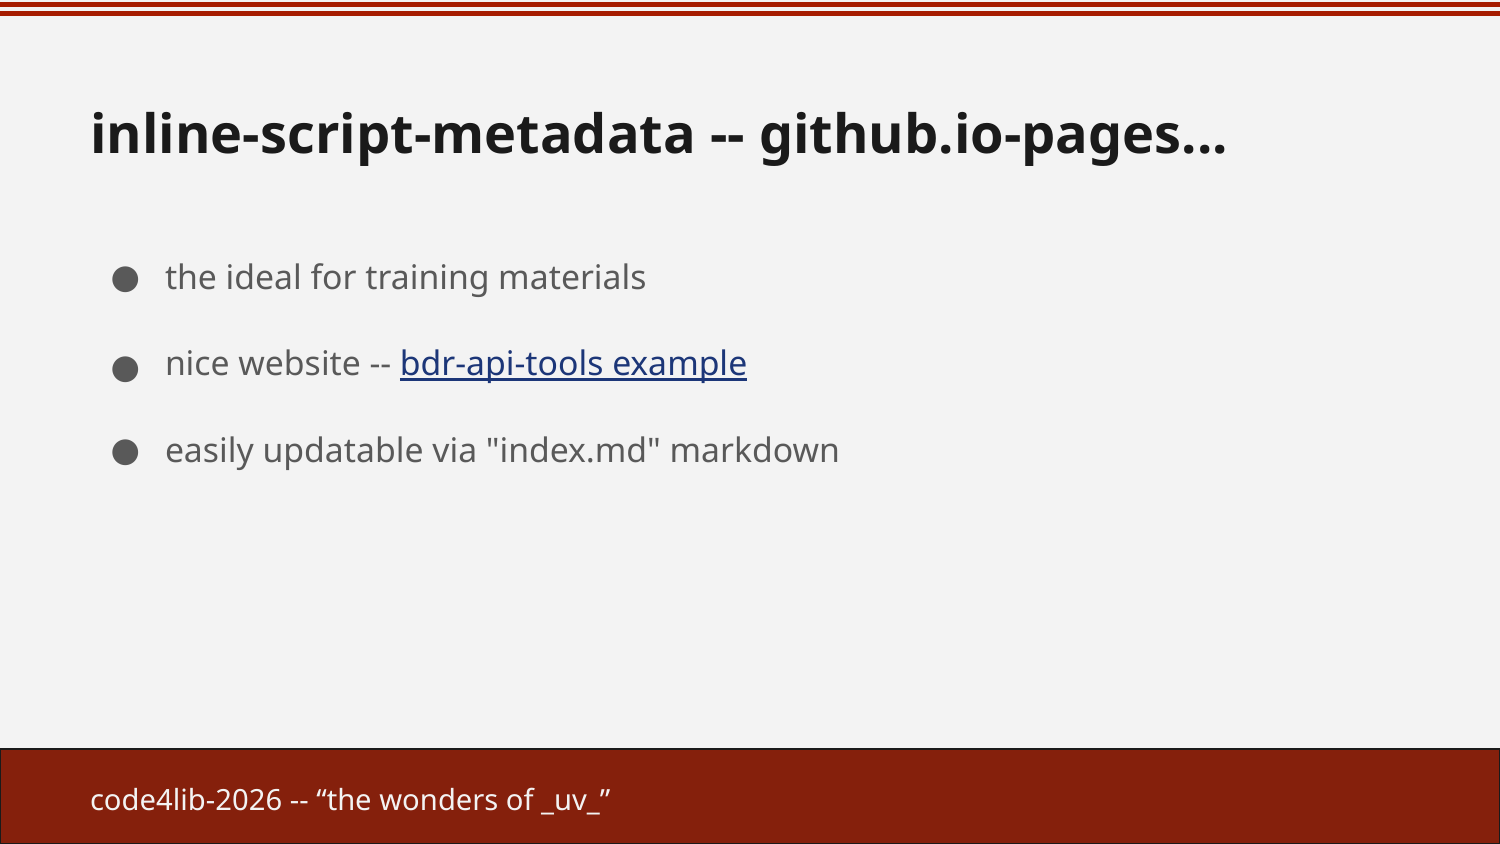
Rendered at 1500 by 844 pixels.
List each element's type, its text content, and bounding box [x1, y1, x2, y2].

title inline-script-metadata -- github.io-pages... [75, 75, 1337, 200]
subtitle the ideal for training materials nice website -- bdr-api-tools example easily updatable via "index.md" markdown [75, 200, 1381, 697]
